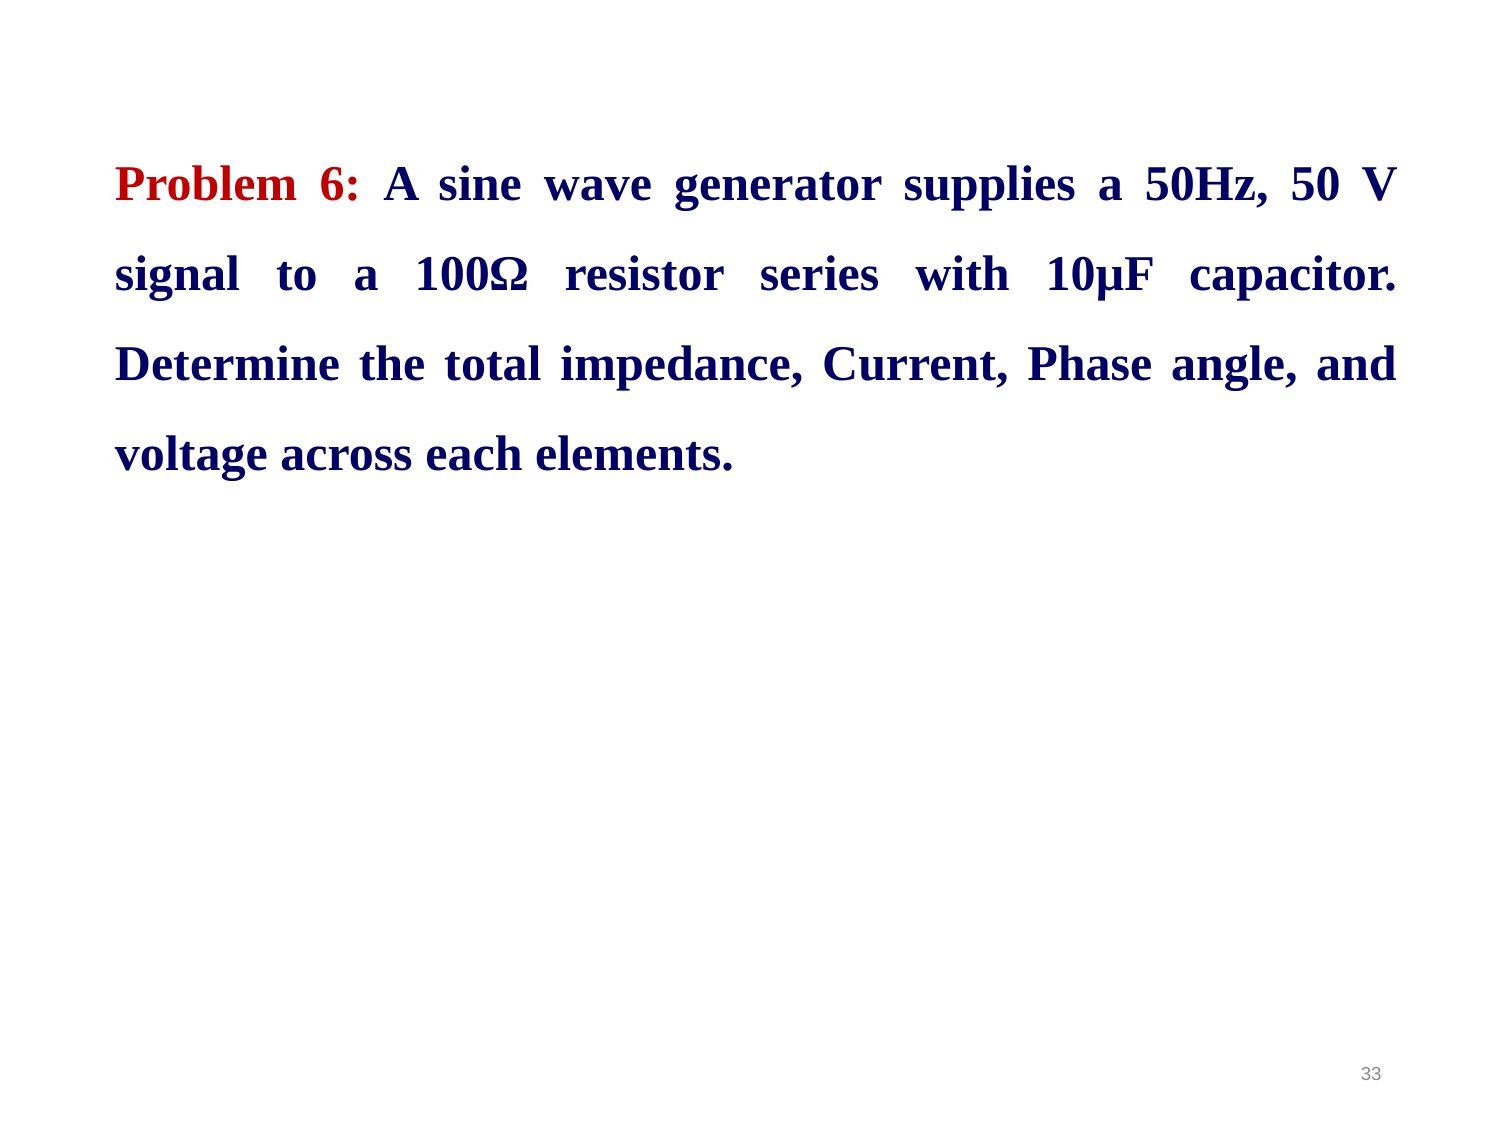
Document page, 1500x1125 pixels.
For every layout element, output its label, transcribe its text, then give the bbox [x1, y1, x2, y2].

slide_number 33 [1059, 1042, 1397, 1103]
list Problem 6: A sine wave generator supplies a 50Hz, 50 V signal to a 100Ω resistor series with 10µF capacitor. Determine the total impedance, Current, Phase angle, and voltage across each elements. [99, 112, 1413, 1051]
